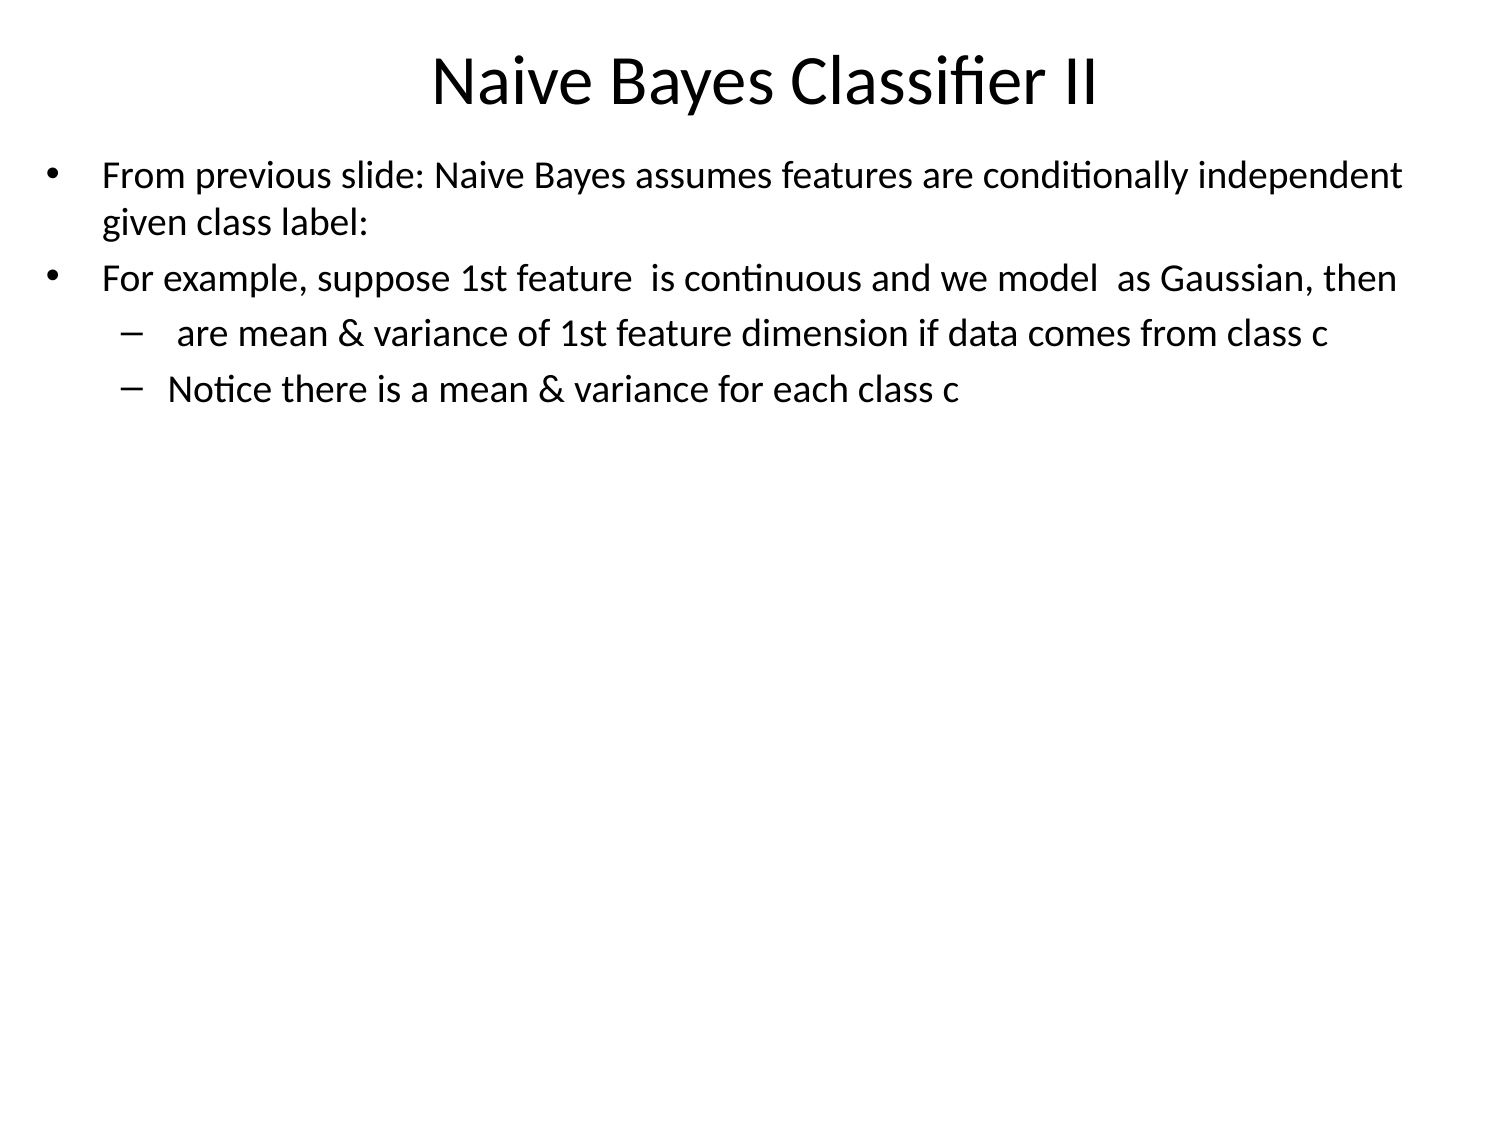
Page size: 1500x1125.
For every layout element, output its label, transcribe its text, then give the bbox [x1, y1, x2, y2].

title Naive Bayes Classifier II [75, 0, 1457, 183]
